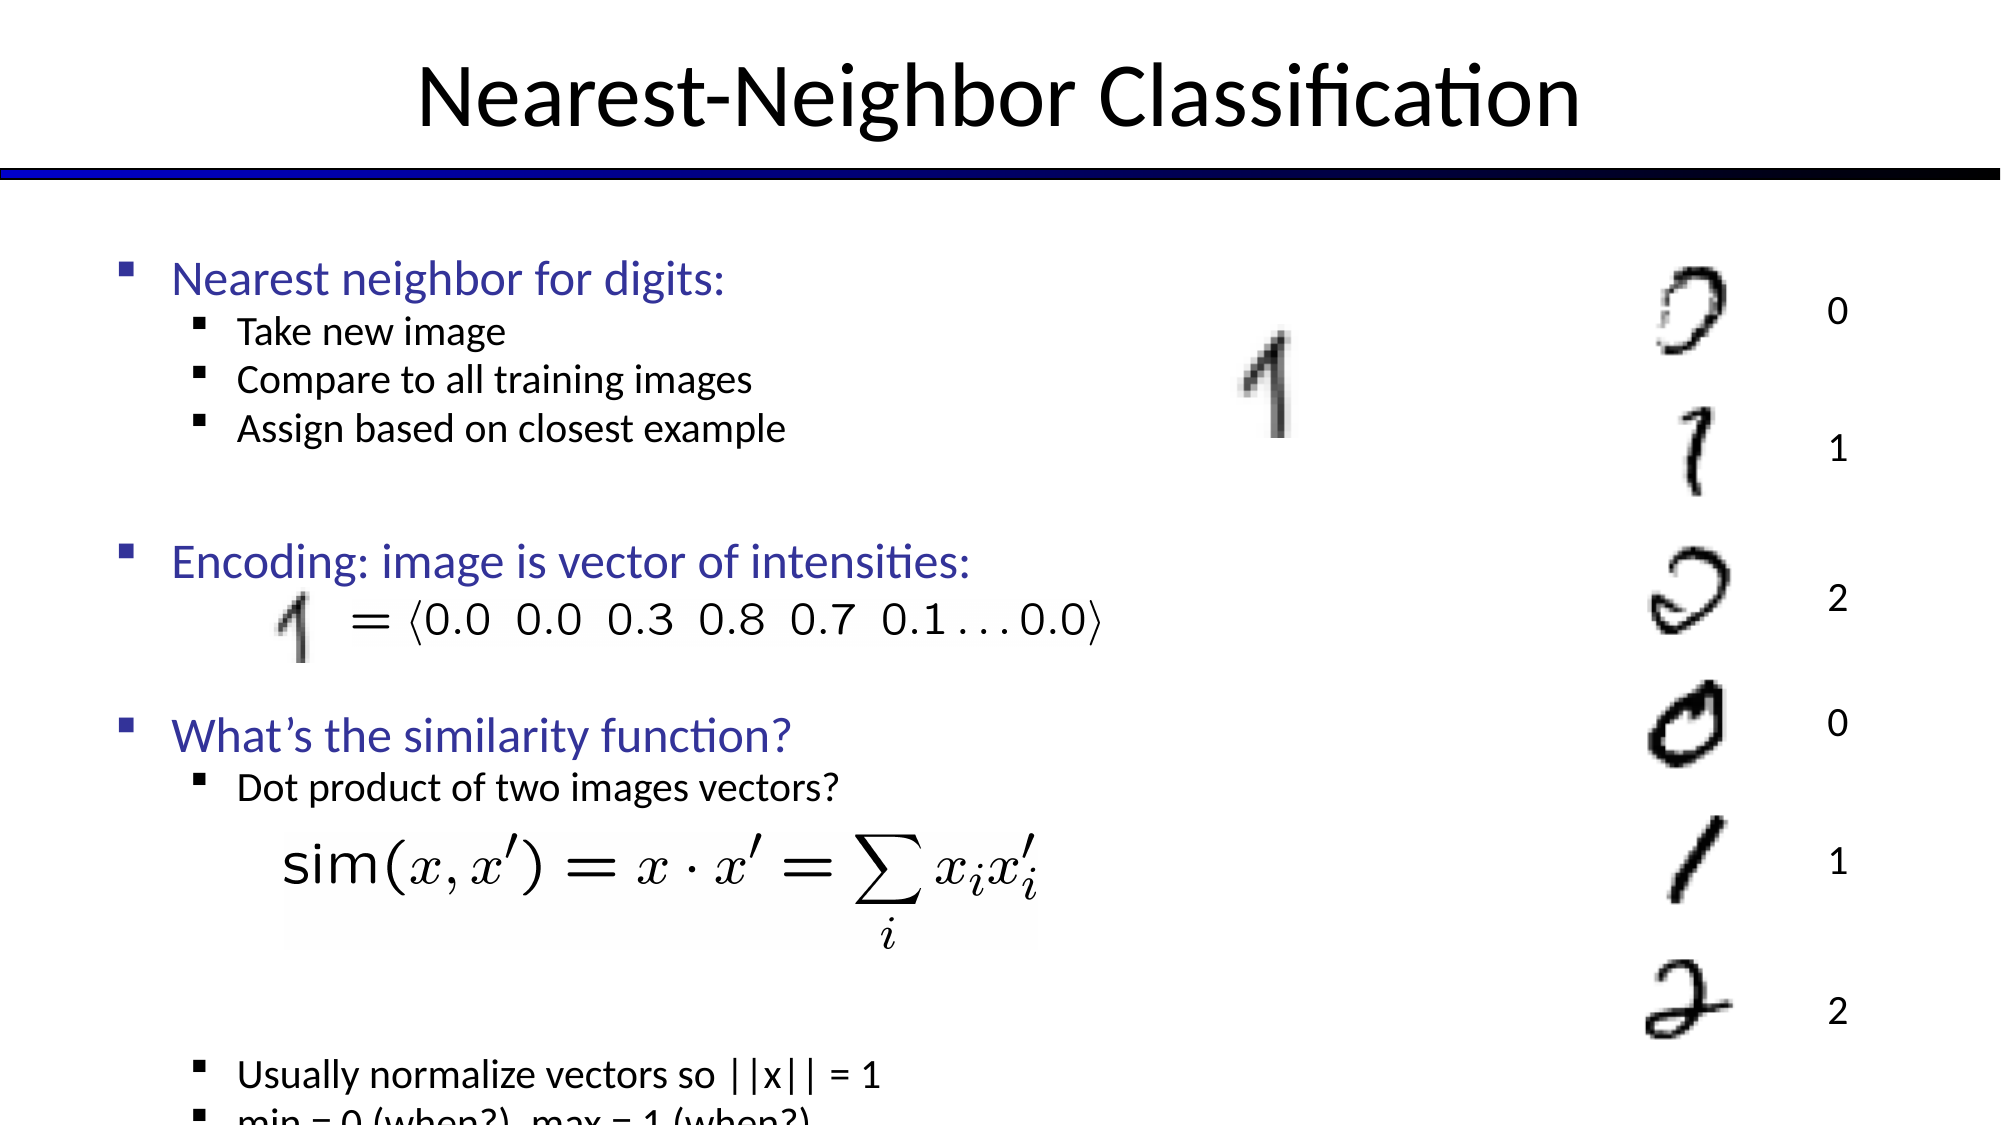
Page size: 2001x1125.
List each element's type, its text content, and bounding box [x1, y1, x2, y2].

picture [1637, 949, 1739, 1049]
text_box 1 [1812, 412, 1875, 478]
list Nearest neighbor for digits: Take new image Compare to all training images Assign based on closest example Encoding: image is vector of intensities: What’s the similarity function? Dot product of two images vectors? Usually normalize vectors so ||x|| = 1 min = 0 (when?), max = 1 (when?) [99, 249, 1451, 1051]
picture [1649, 262, 1734, 357]
text_box 2 [1812, 562, 1875, 628]
picture [284, 831, 1038, 951]
picture [1649, 399, 1740, 499]
picture [352, 599, 1101, 647]
picture [265, 587, 332, 663]
text_box 0 [1812, 687, 1875, 753]
picture [1637, 799, 1746, 911]
text_box 2 [1812, 975, 1875, 1040]
title Nearest-Neighbor Classification [0, 0, 2000, 184]
picture [1637, 674, 1733, 775]
text_box 1 [1812, 825, 1875, 890]
picture [1637, 537, 1739, 650]
text_box 0 [1812, 275, 1875, 340]
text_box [1224, 324, 1325, 438]
